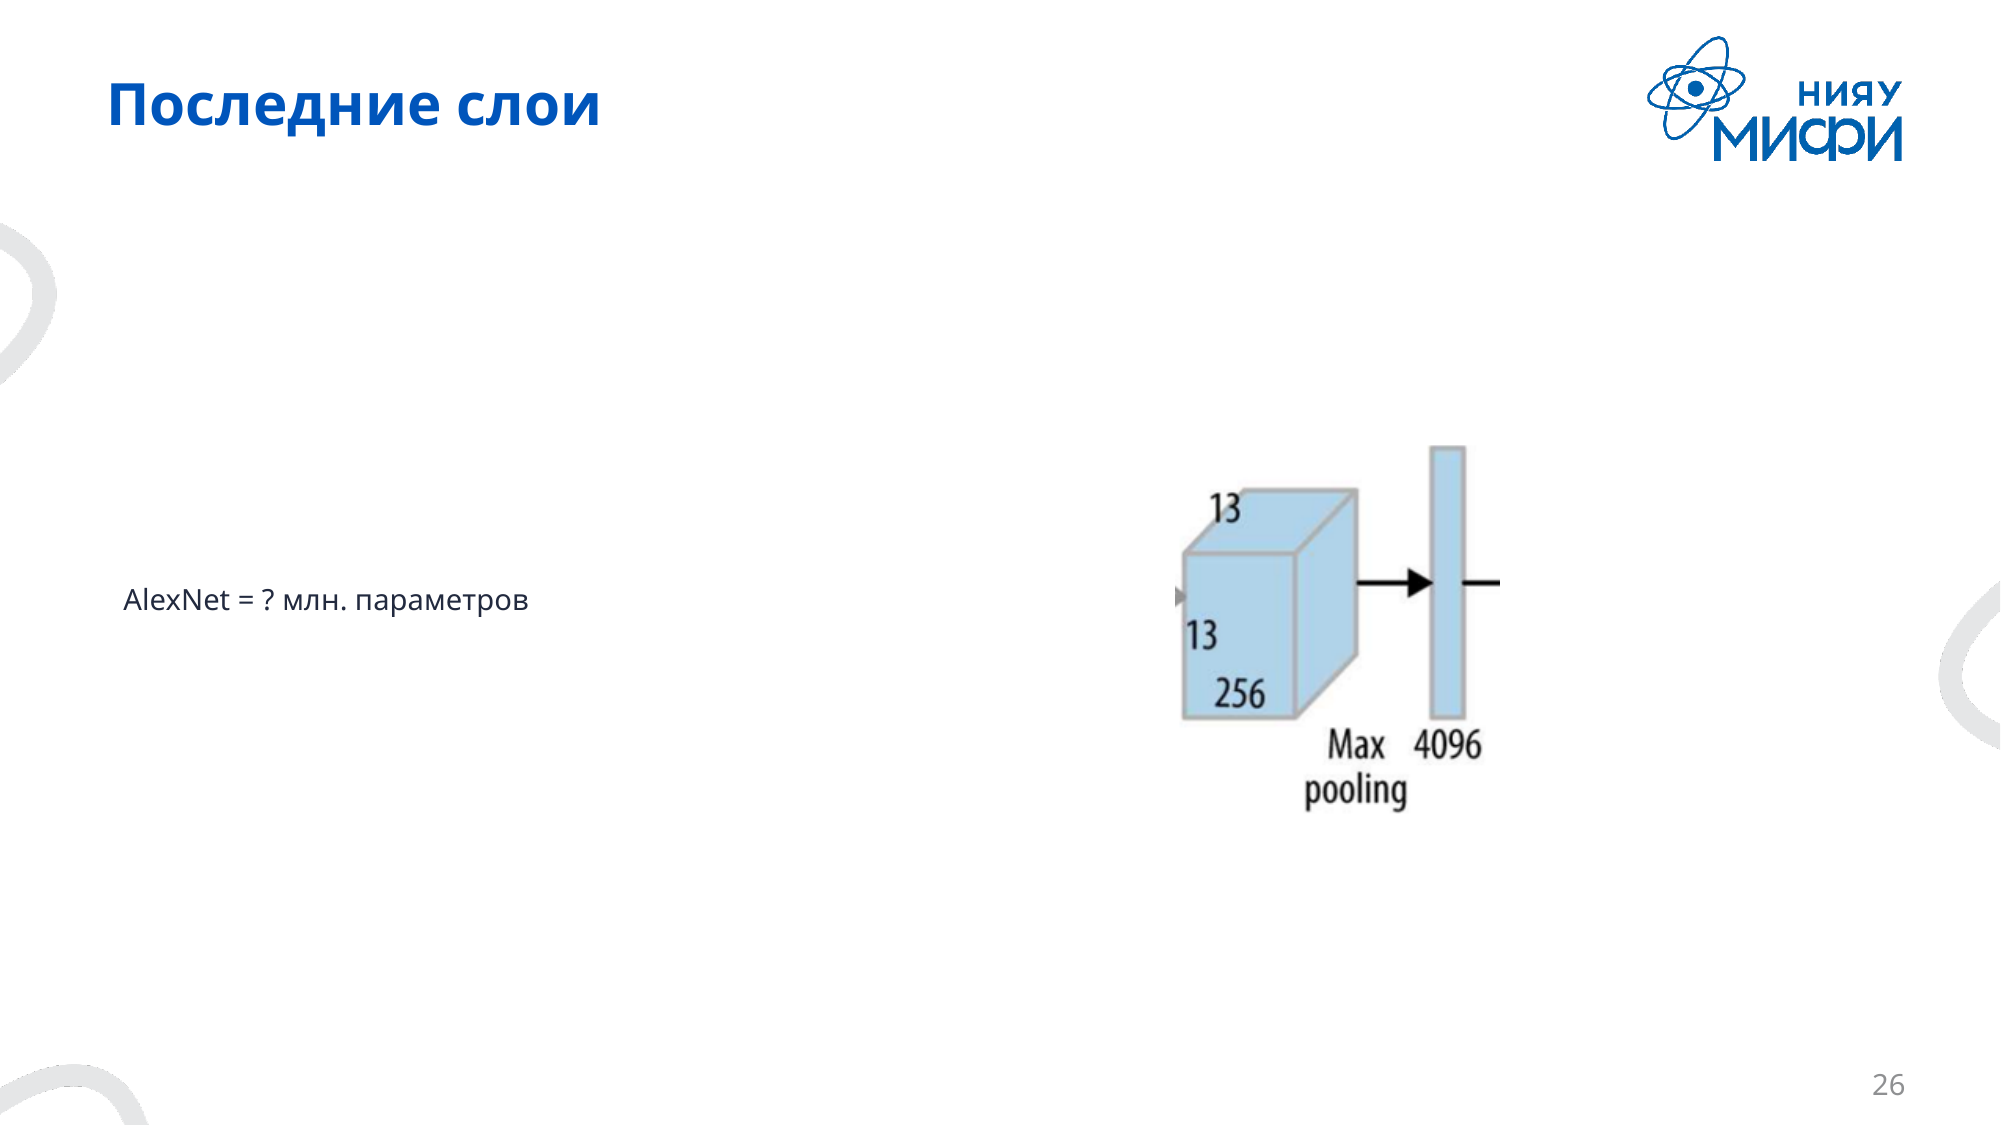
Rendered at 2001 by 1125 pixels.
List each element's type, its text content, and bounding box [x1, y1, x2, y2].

picture [1919, 554, 2001, 767]
picture [1637, 27, 1910, 173]
picture [0, 1032, 162, 1125]
picture [1175, 386, 1500, 861]
picture [0, 208, 122, 456]
title Последние слои [91, 58, 1601, 145]
list AlexNet = ? млн. параметров [108, 574, 863, 673]
